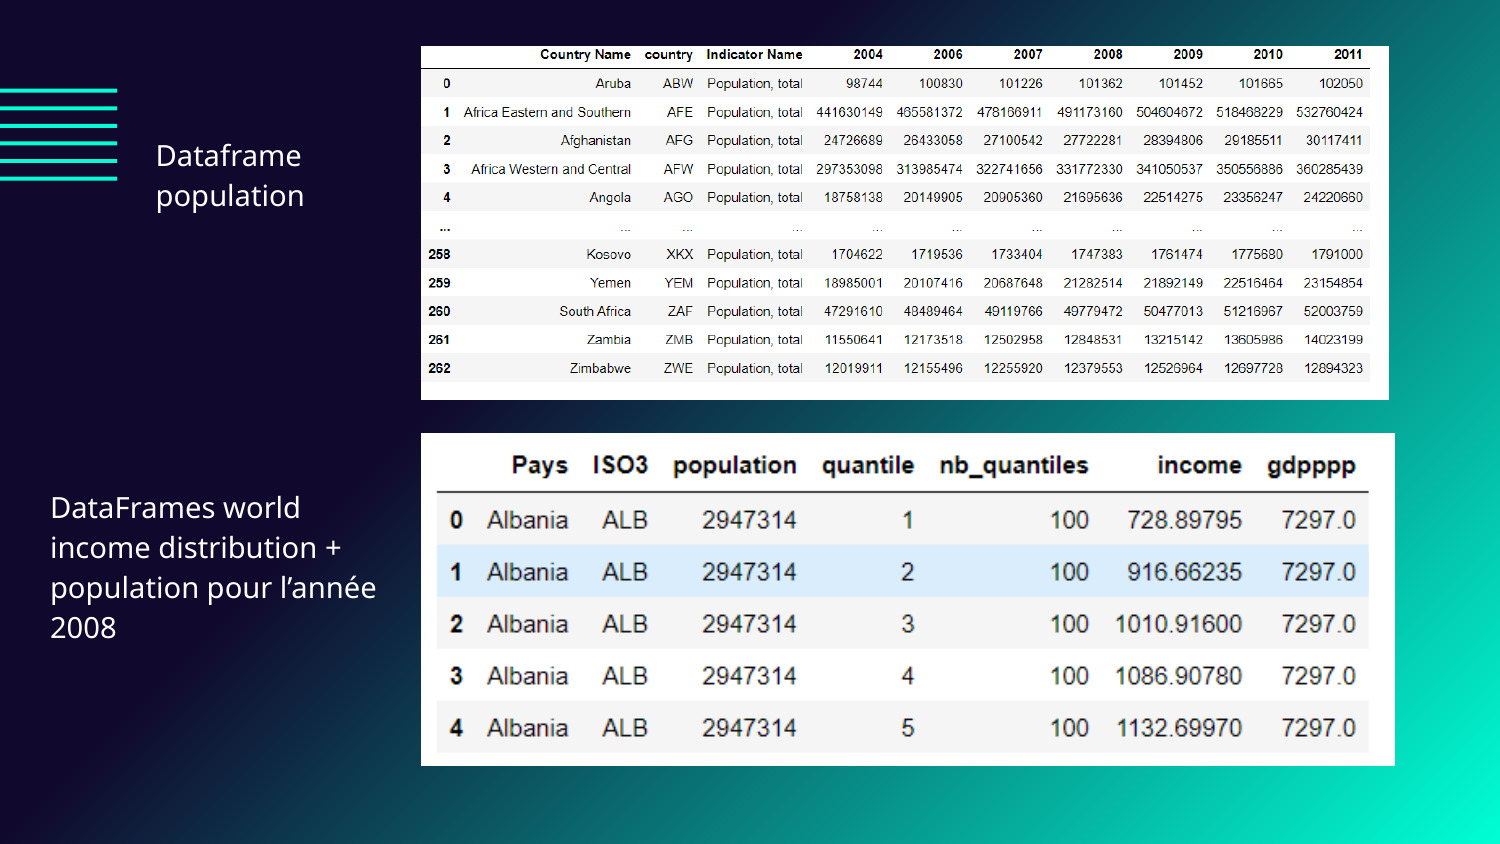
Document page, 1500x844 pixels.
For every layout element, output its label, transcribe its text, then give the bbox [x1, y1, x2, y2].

list Dataframe population [140, 117, 399, 211]
picture [421, 433, 1395, 766]
text_box DataFrames world income distribution + population pour l’année 2008 [35, 468, 399, 727]
picture [421, 46, 1389, 401]
